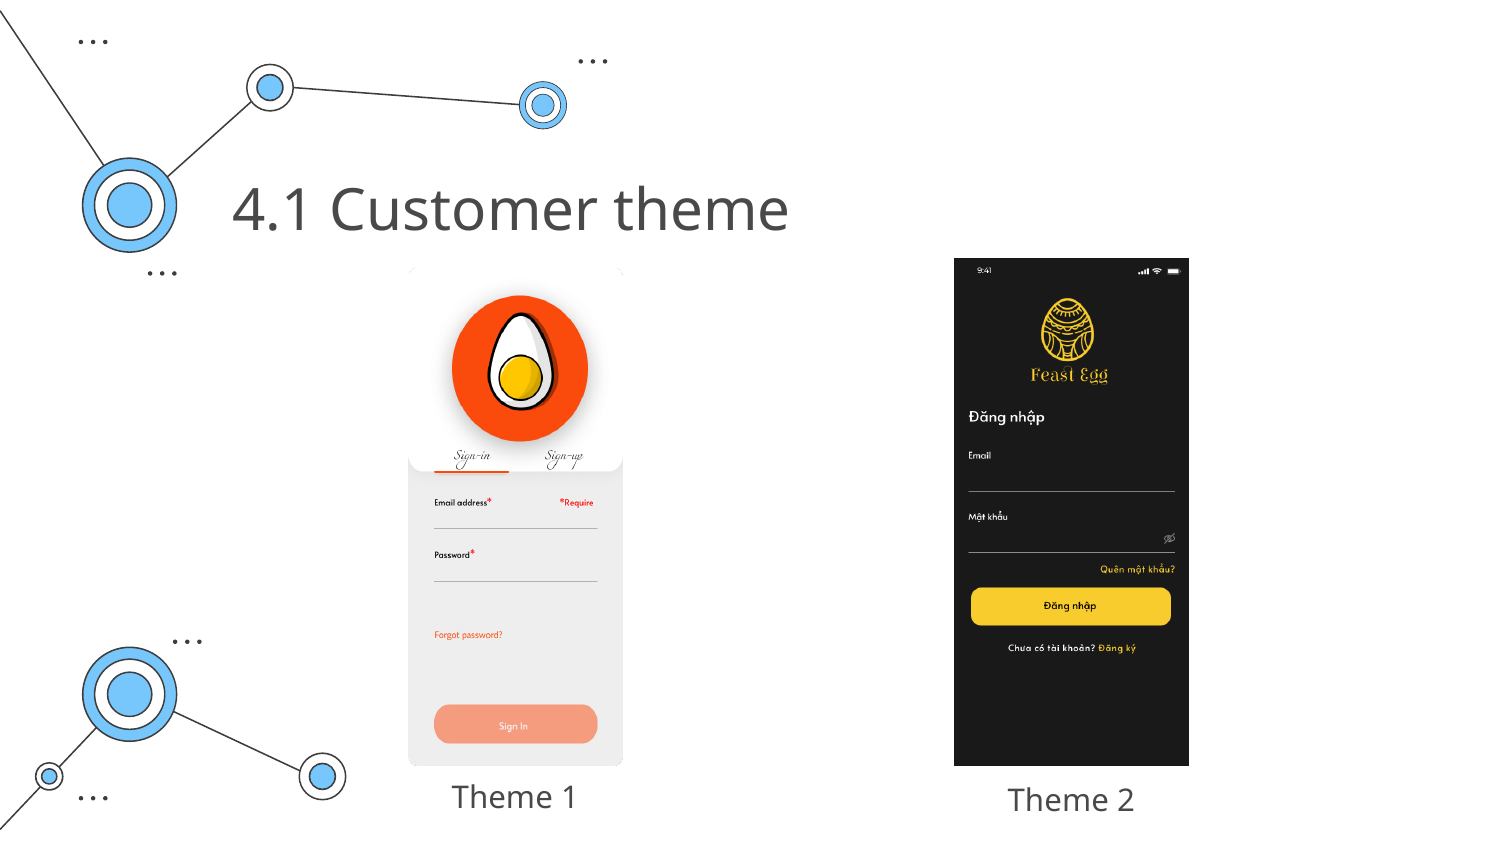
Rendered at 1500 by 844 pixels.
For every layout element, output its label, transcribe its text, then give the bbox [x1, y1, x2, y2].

text_box 4.1 Customer theme [217, 157, 1081, 258]
text_box Theme 2 [825, 765, 1318, 834]
picture [408, 267, 623, 766]
text_box Theme 1 [269, 762, 762, 830]
picture [954, 257, 1189, 766]
